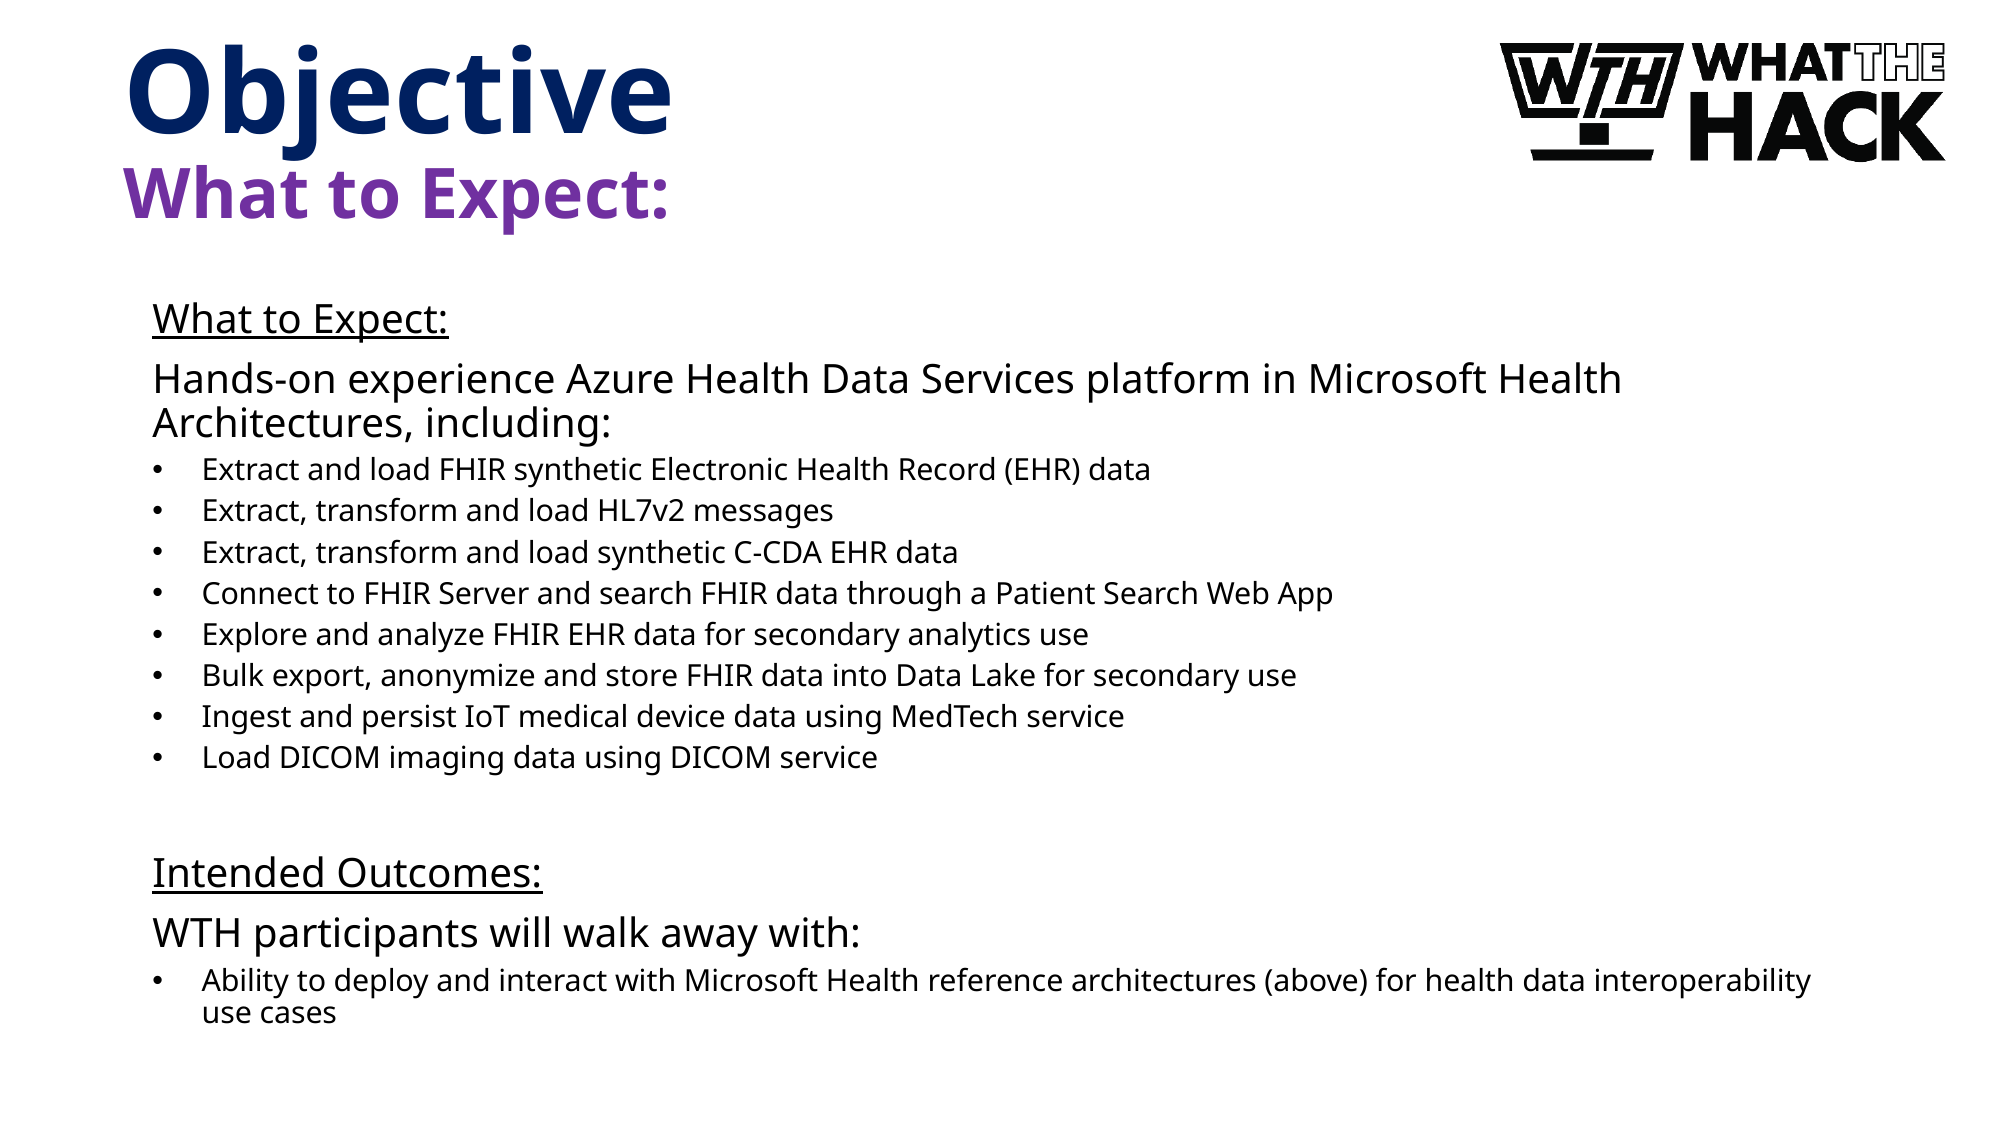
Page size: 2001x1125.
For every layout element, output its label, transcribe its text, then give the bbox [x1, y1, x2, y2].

title Objective What to Expect: [108, 24, 1834, 243]
list What to Expect: Hands-on experience Azure Health Data Services platform in Microsoft Health Architectures, including: Extract and load FHIR synthetic Electronic Health Record (EHR) data Extract, transform and load HL7v2 messages Extract, transform and load synthetic C-CDA EHR data Connect to FHIR Server and search FHIR data through a Patient Search Web App Explore and analyze FHIR EHR data for secondary analytics use Bulk export, anonymize and store FHIR data into Data Lake for secondary use Ingest and persist IoT medical device data using MedTech service Load DICOM imaging data using DICOM service Intended Outcomes: WTH participants will walk away with: Ability to deploy and interact with Microsoft Health reference architectures (above) for health data interoperability use cases [137, 290, 1863, 1040]
picture [1426, 0, 2000, 242]
